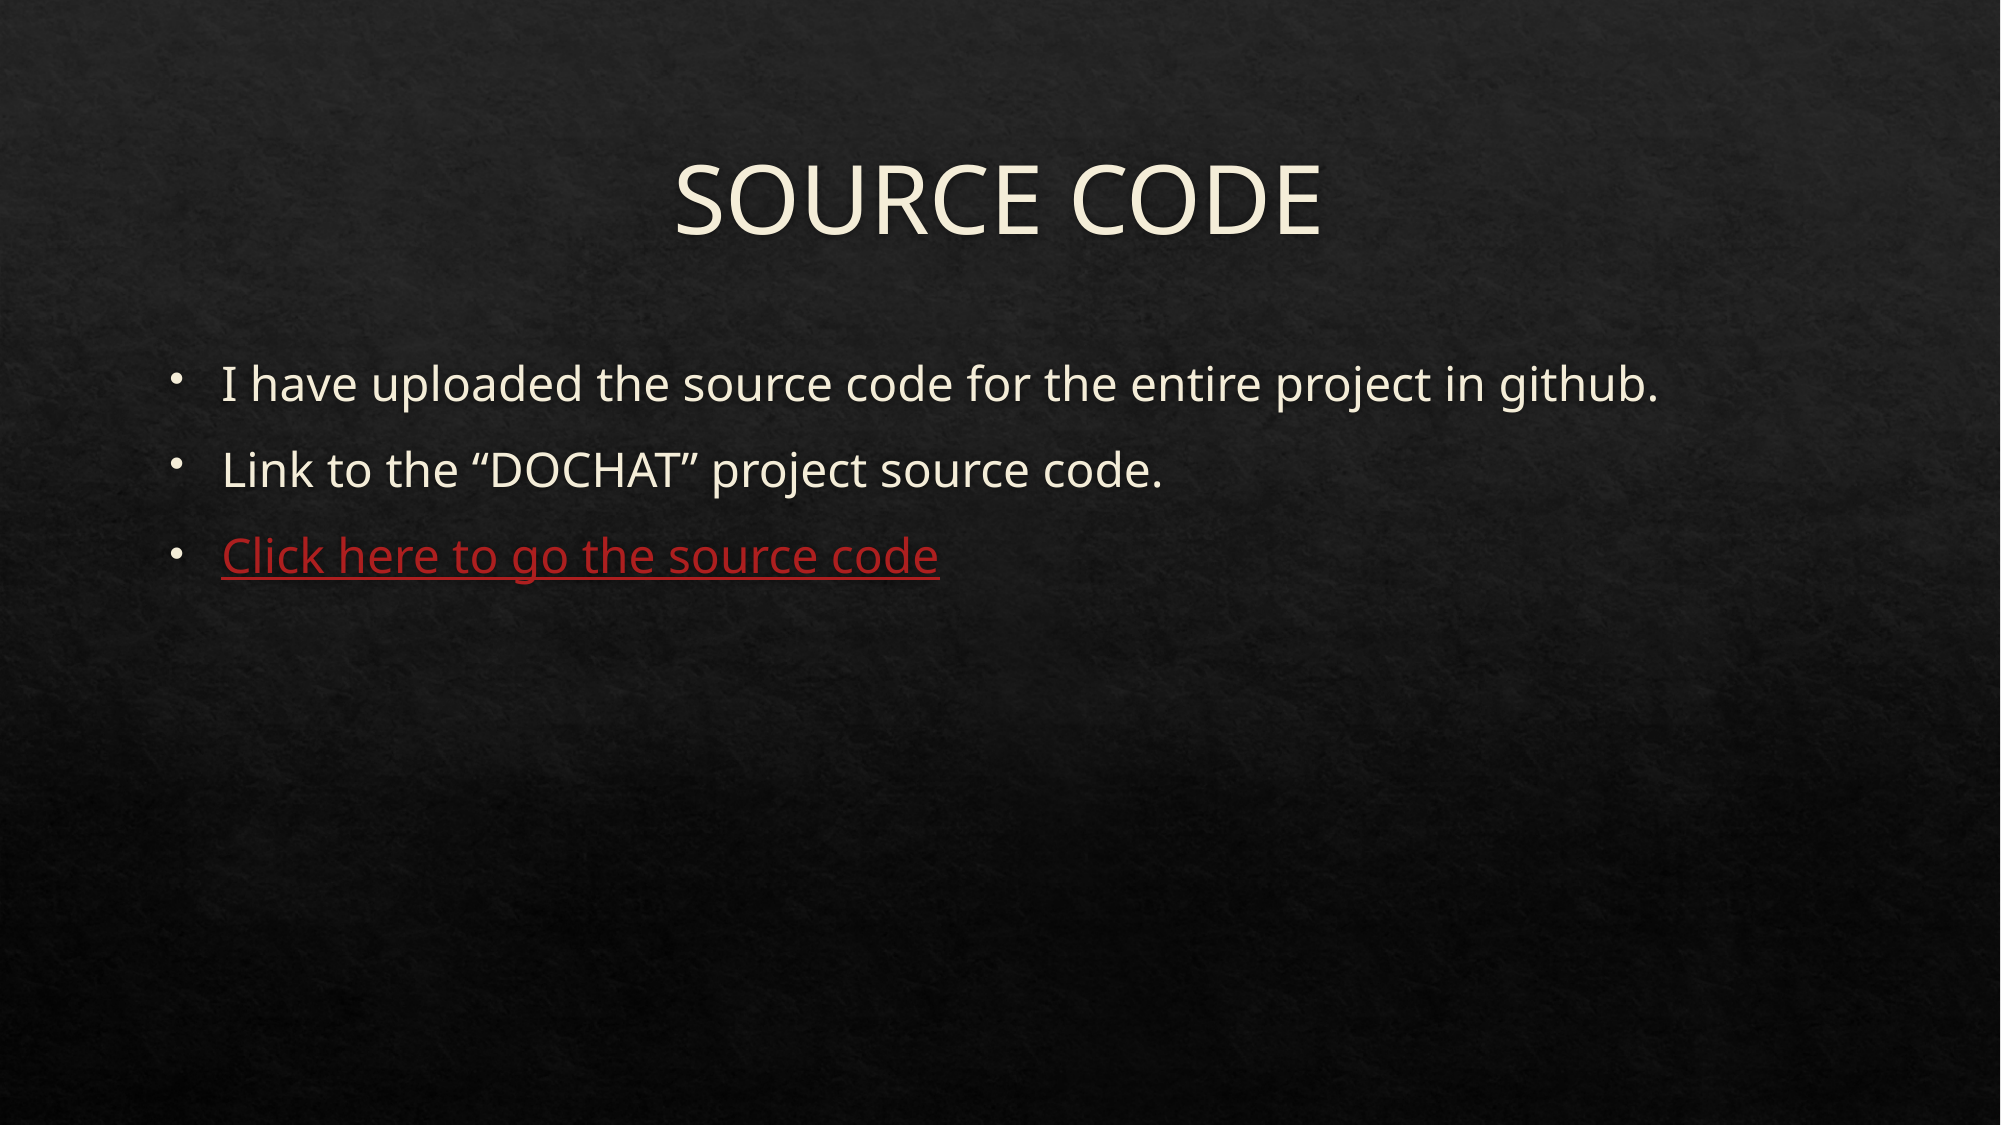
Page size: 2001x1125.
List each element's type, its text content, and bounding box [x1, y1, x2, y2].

title SOURCE CODE [149, 99, 1849, 307]
list I have uploaded the source code for the entire project in github. Link to the “DOCHAT” project source code. Click here to go the source code [149, 340, 1849, 950]
